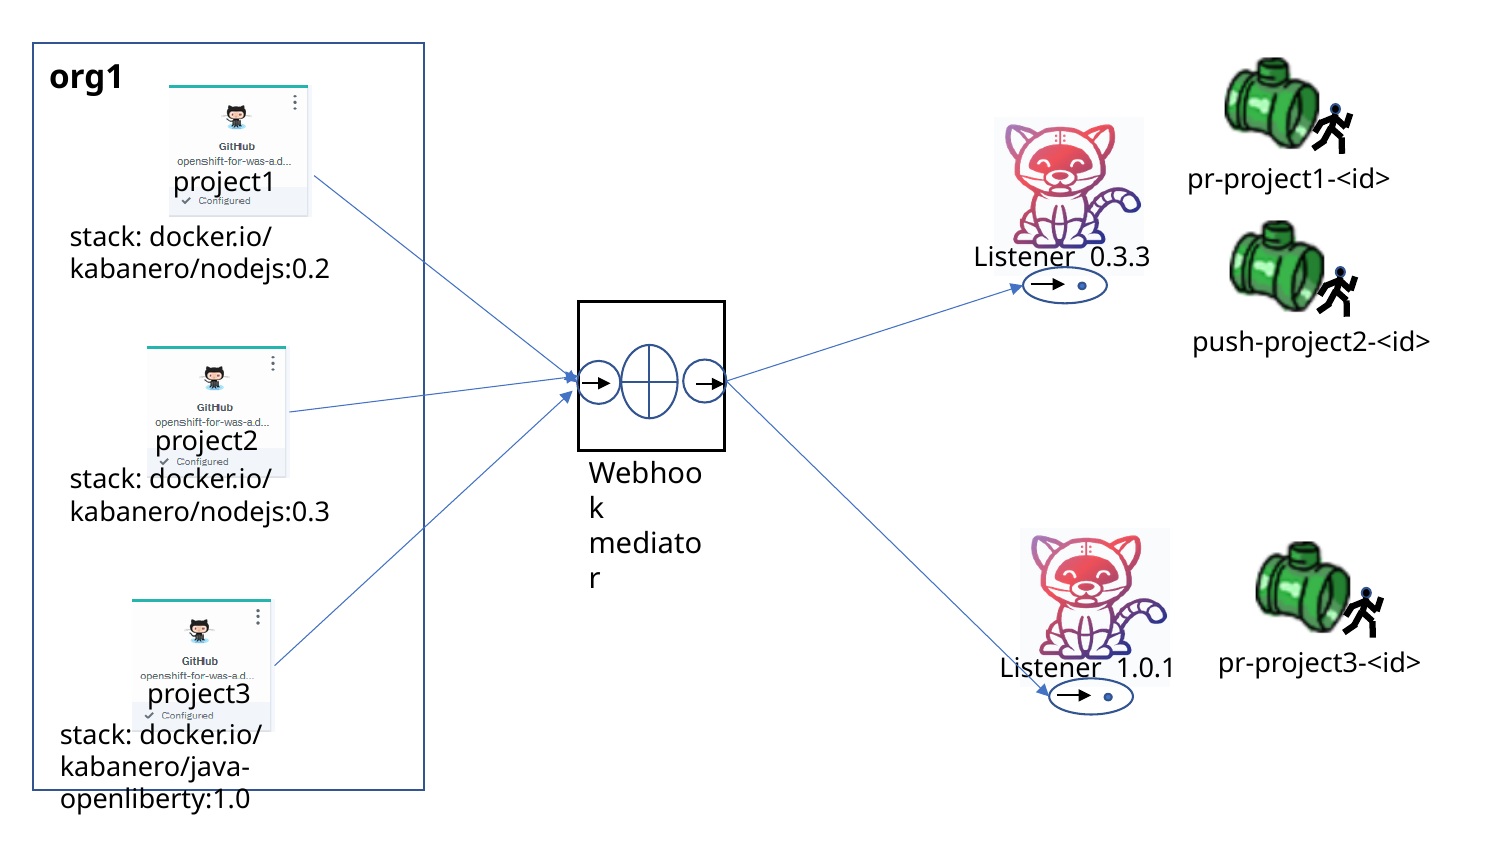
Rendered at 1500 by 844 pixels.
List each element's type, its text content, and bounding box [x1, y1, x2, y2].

text_box [620, 343, 679, 420]
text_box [958, 117, 1166, 304]
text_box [1172, 53, 1414, 203]
text_box [32, 42, 425, 791]
text_box stack: docker.io/kabanero/nodejs:0.3 [54, 454, 274, 534]
text_box stack: docker.io/kabanero/java-openliberty:1.0 [45, 709, 392, 822]
text_box [578, 359, 622, 405]
text_box [682, 358, 726, 404]
text_box stack: docker.io/kabanero/nodejs:0.2 [54, 211, 314, 292]
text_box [140, 346, 290, 478]
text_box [1177, 216, 1476, 366]
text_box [289, 376, 579, 413]
text_box org1 [34, 47, 148, 102]
text_box [577, 300, 725, 446]
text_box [158, 85, 312, 217]
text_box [726, 381, 1050, 697]
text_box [985, 528, 1192, 715]
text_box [274, 390, 573, 666]
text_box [132, 599, 275, 732]
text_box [726, 285, 1023, 381]
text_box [1203, 537, 1445, 686]
text_box Webhook mediator [573, 446, 726, 602]
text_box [314, 175, 578, 376]
